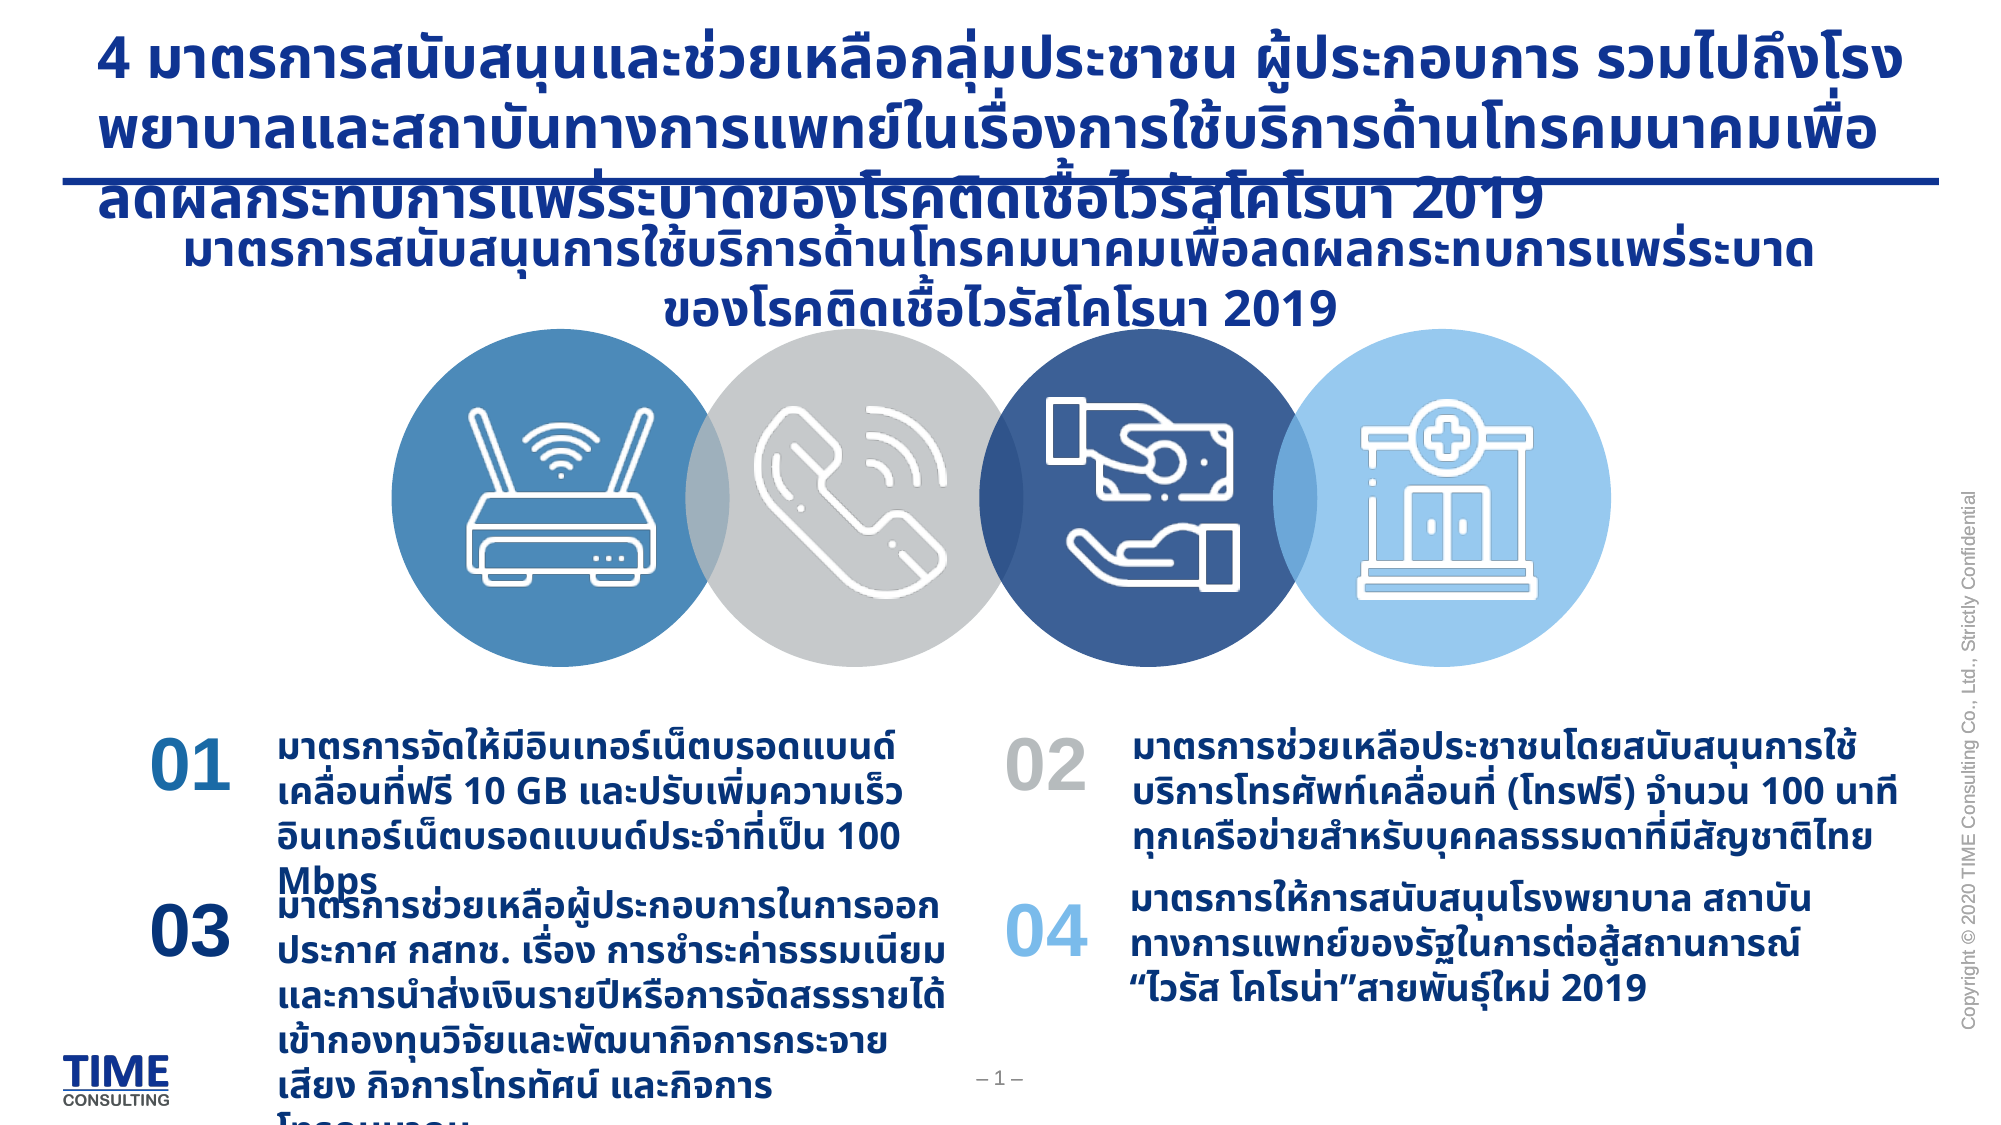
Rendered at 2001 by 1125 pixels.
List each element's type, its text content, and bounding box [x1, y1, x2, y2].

text_box 02 [976, 715, 1117, 806]
text_box มาตรการช่วยเหลือผู้ประกอบการในการออกประกาศ กสทช. เรื่อง การชำระค่าธรรมเนียมและการนำส่งเงินรายปีหรือการจัดสรรรายได้เข้ากองทุนวิจัยและพัฒนากิจการกระจายเสียง กิจการโทรทัศน์ และกิจการโทรคมนาคม [261, 873, 976, 1125]
text_box 4 มาตรการสนับสนุนและช่วยเหลือกลุ่มประชาชน ผู้ประกอบการ รวมไปถึงโรงพยาบาลและสถาบันทางการแพทย์ในเรื่องการใช้บริการด้านโทรคมนาคมเพื่อลดผลกระทบการแพร่ระบาดของโรคติดเชื้อไวรัสโคโรนา 2019 [83, 12, 1923, 238]
text_box มาตรการช่วยเหลือประชาชนโดยสนับสนุนการใช้บริการโทรศัพท์เคลื่อนที่ (โทรฟรี) จำนวน 100 นาทีทุกเครือข่ายสำหรับบุคคลธรรมดาที่มีสัญชาติไทย [1117, 714, 1923, 865]
text_box 03 [120, 881, 261, 972]
text_box มาตรการจัดให้มีอินเทอร์เน็ตบรอดแบนด์เคลื่อนที่ฟรี 10 GB และปรับเพิ่มความเร็วอินเทอร์เน็ตบรอดแบนด์ประจำที่เป็น 100 Mbps [261, 714, 976, 873]
text_box 01 [120, 715, 261, 806]
picture [1347, 399, 1548, 600]
text_box มาตรการสนับสนุนการใช้บริการด้านโทรคมนาคมเพื่อลดผลกระทบการแพร่ระบาดของโรคติดเชื้อไวรัสโคโรนา 2019 [165, 238, 1835, 344]
text_box 04 [976, 881, 1114, 972]
text_box มาตรการให้การสนับสนุนโรงพยาบาล สถาบันทางการแพทย์ของรัฐในการต่อสู้สถานการณ์ “ไวรัส โคโรน่า”สายพันธุ์ใหม่ 2019 [1114, 866, 1891, 1017]
picture [460, 397, 663, 600]
picture [754, 406, 947, 599]
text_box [391, 328, 1612, 667]
picture [1046, 397, 1240, 592]
picture [63, 1055, 169, 1106]
